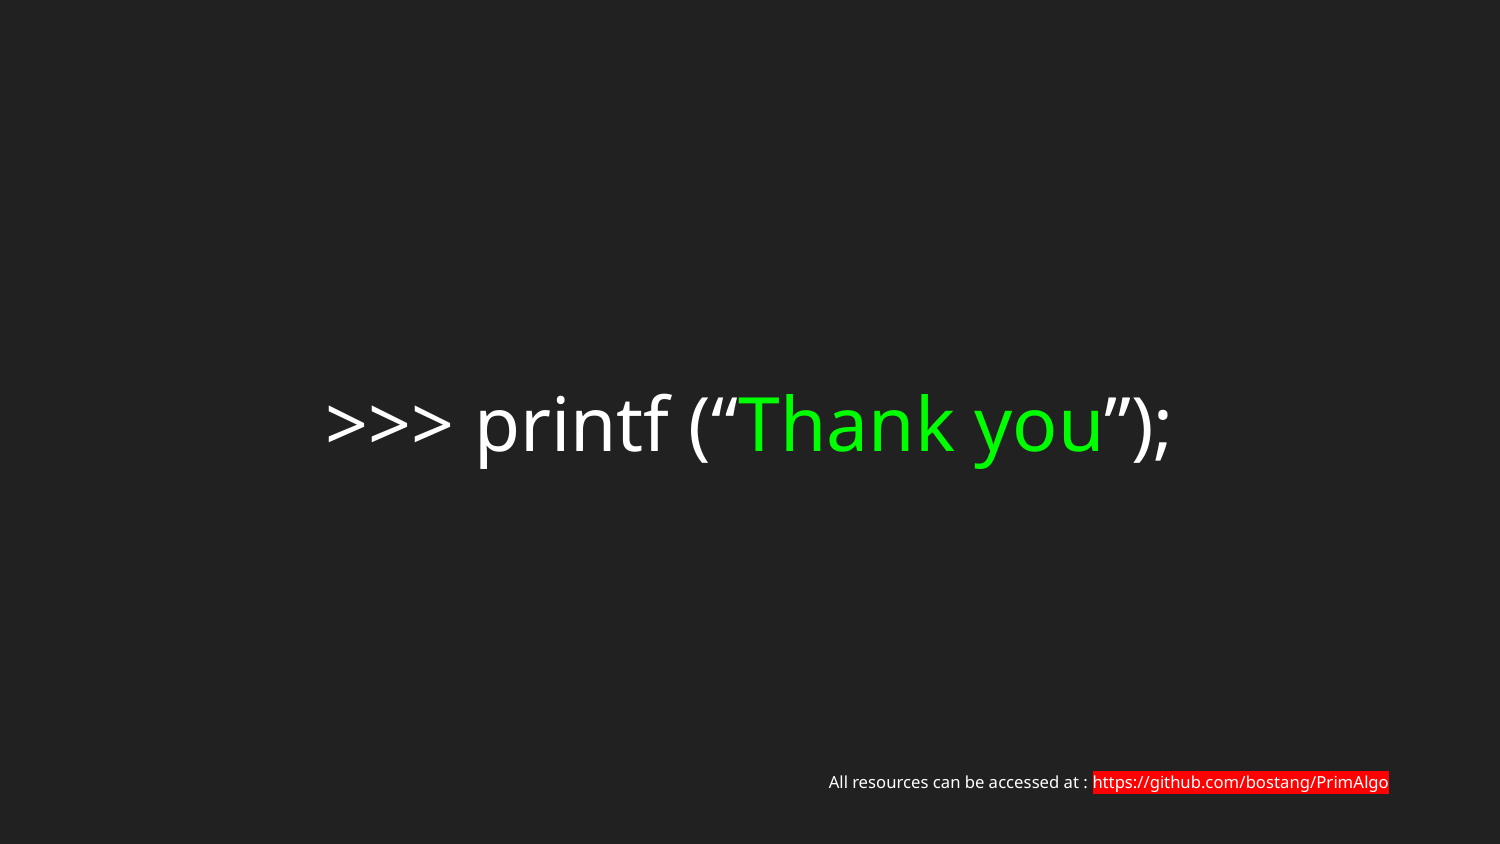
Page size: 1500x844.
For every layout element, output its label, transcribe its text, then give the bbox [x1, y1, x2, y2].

title >>> printf (“Thank you”); [51, 352, 1449, 491]
text_box All resources can be accessed at : https://github.com/bostang/PrimAlgo [813, 762, 1500, 803]
